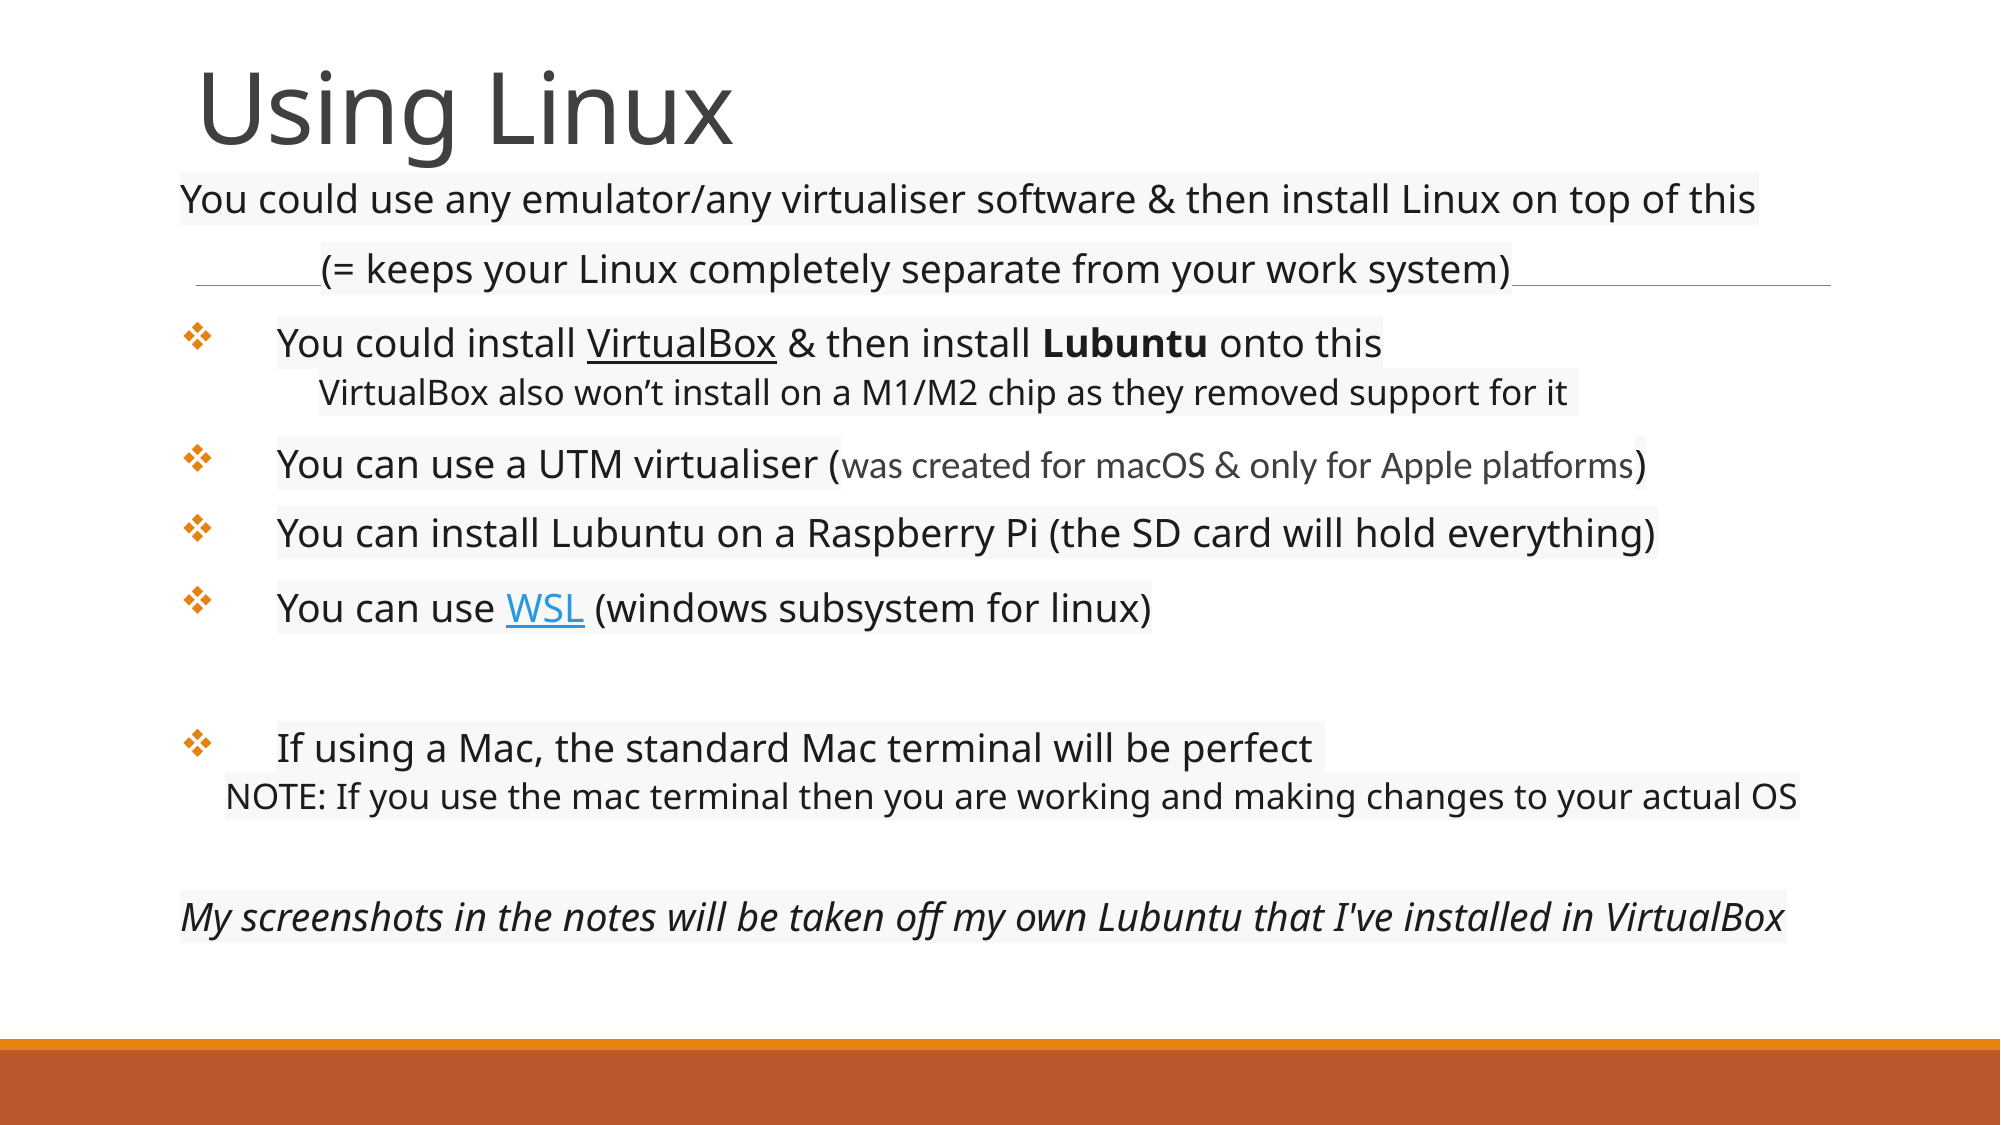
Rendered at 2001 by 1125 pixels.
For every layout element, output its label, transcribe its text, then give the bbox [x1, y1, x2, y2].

title Using Linux [180, 47, 1830, 172]
list You could use any emulator/any virtualiser software & then install Linux on top of this (= keeps your Linux completely separate from your work system) You could install VirtualBox & then install Lubuntu onto this VirtualBox also won’t install on a M1/M2 chip as they removed support for it You can use a UTM virtualiser (was created for macOS & only for Apple platforms) You can install Lubuntu on a Raspberry Pi (the SD card will hold everything) You can use WSL (windows subsystem for linux) If using a Mac, the standard Mac terminal will be perfect NOTE: If you use the mac terminal then you are working and making changes to your actual OS My screenshots in the notes will be taken off my own Lubuntu that I've installed in VirtualBox [180, 172, 1830, 963]
